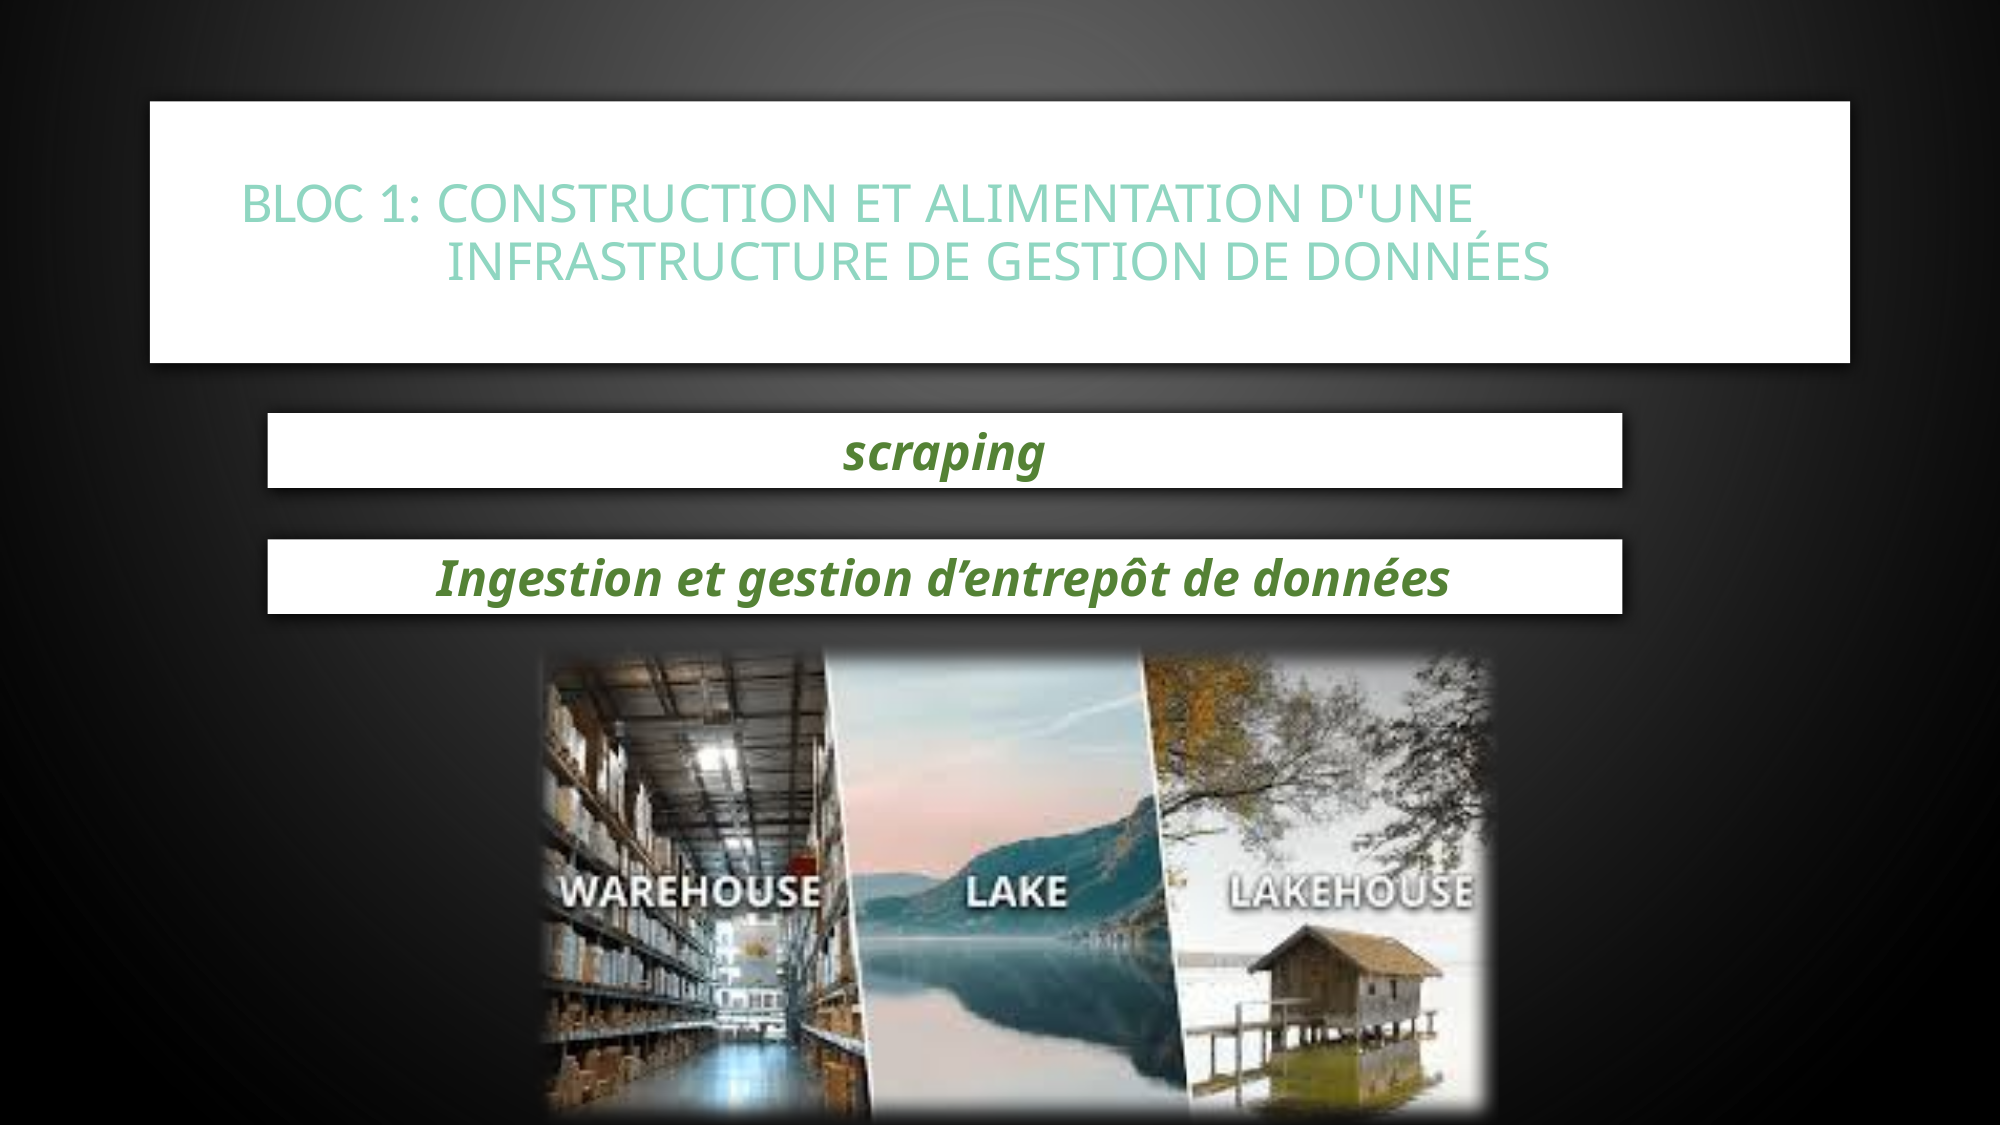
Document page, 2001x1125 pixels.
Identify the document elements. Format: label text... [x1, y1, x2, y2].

text_box Ingestion et gestion d’entrepôt de données [267, 538, 1624, 615]
picture [0, 0, 2000, 1125]
list [149, 388, 1851, 950]
title Bloc 1: Construction et alimentation d'une infrastructure de gestion de données [149, 101, 1851, 364]
text_box scraping [267, 412, 1624, 489]
